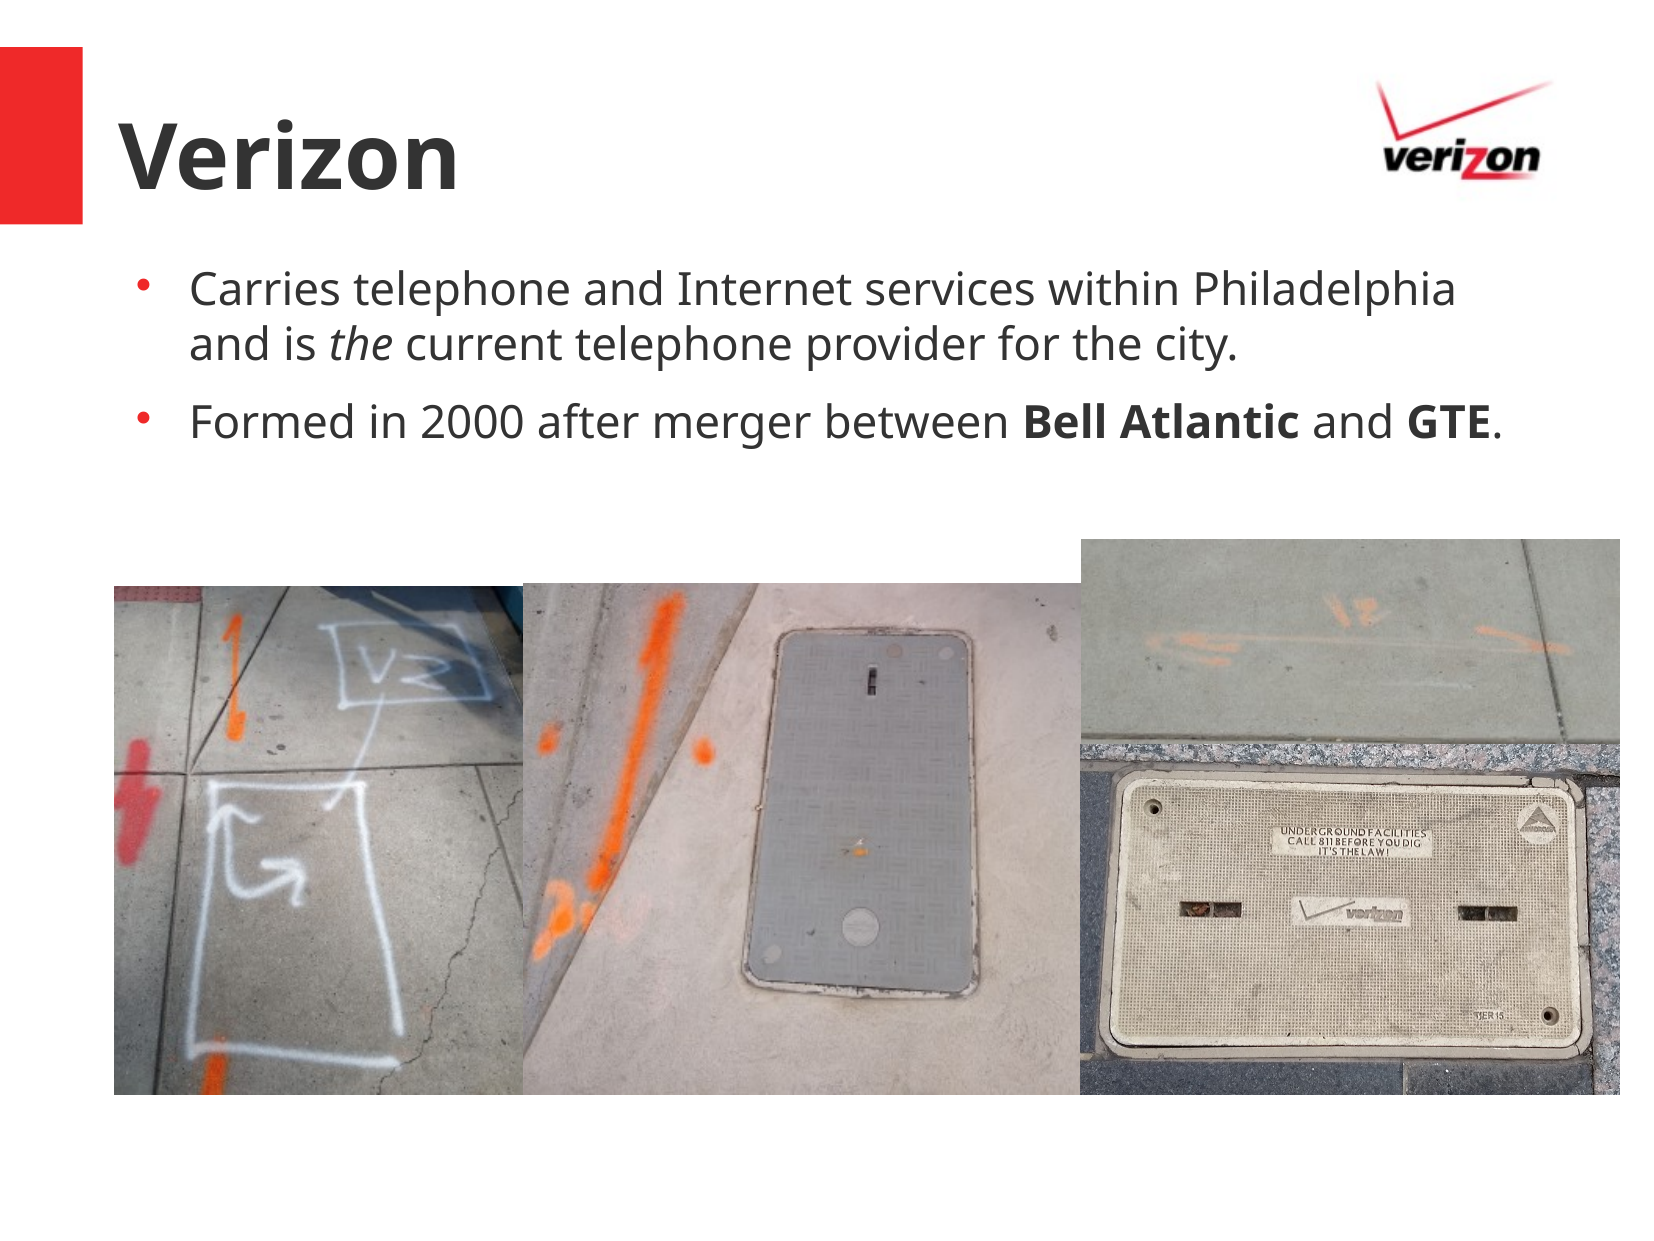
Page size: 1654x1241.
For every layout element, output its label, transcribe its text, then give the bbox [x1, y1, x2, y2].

text_box Verizon [118, 97, 1351, 208]
text_box Carries telephone and Internet services within Philadelphia and is the current telephone provider for the city. Formed in 2000 after merger between Bell Atlantic and GTE. [118, 259, 1536, 584]
picture [1356, 49, 1571, 211]
picture [114, 539, 1621, 1096]
